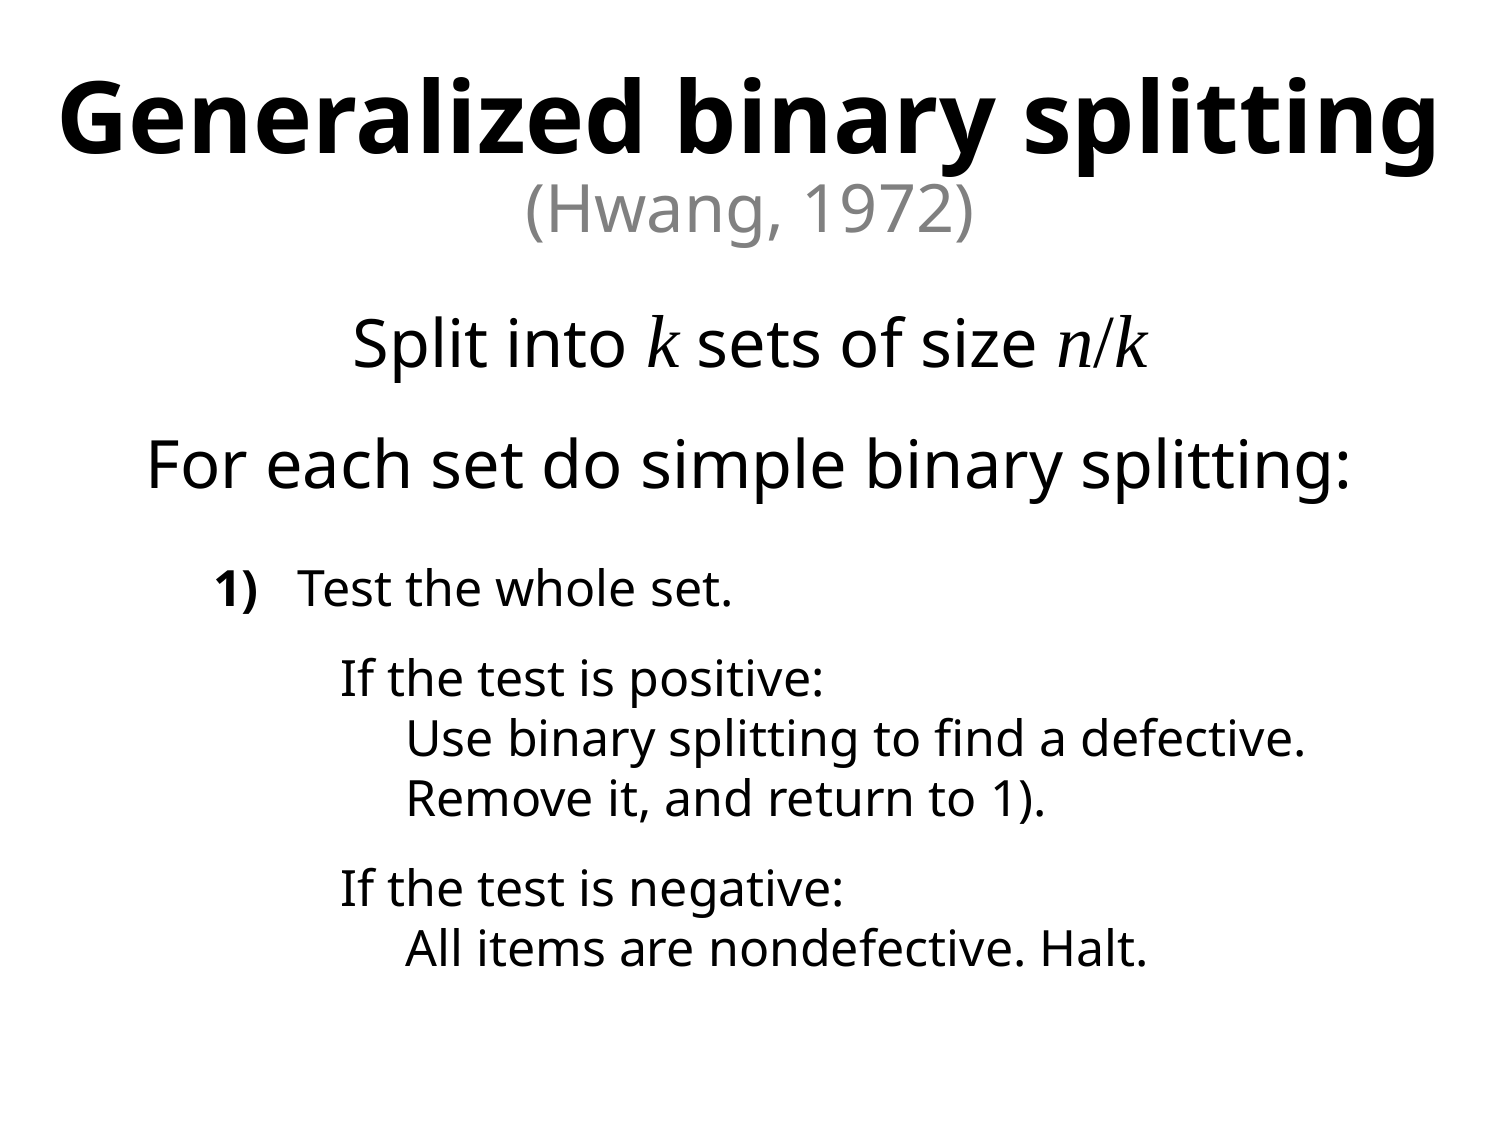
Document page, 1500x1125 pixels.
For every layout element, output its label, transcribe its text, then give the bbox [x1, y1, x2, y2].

text_box Split into k sets of size n/k For each set do simple binary splitting: [0, 285, 1500, 570]
text_box 1) Test the whole set. If the test is positive: Use binary splitting to find a defective. Remove it, and return to 1). If the test is negative: All items are nondefective. Halt. [198, 549, 1359, 985]
title Generalized binary splitting (Hwang, 1972) [0, 59, 1500, 285]
